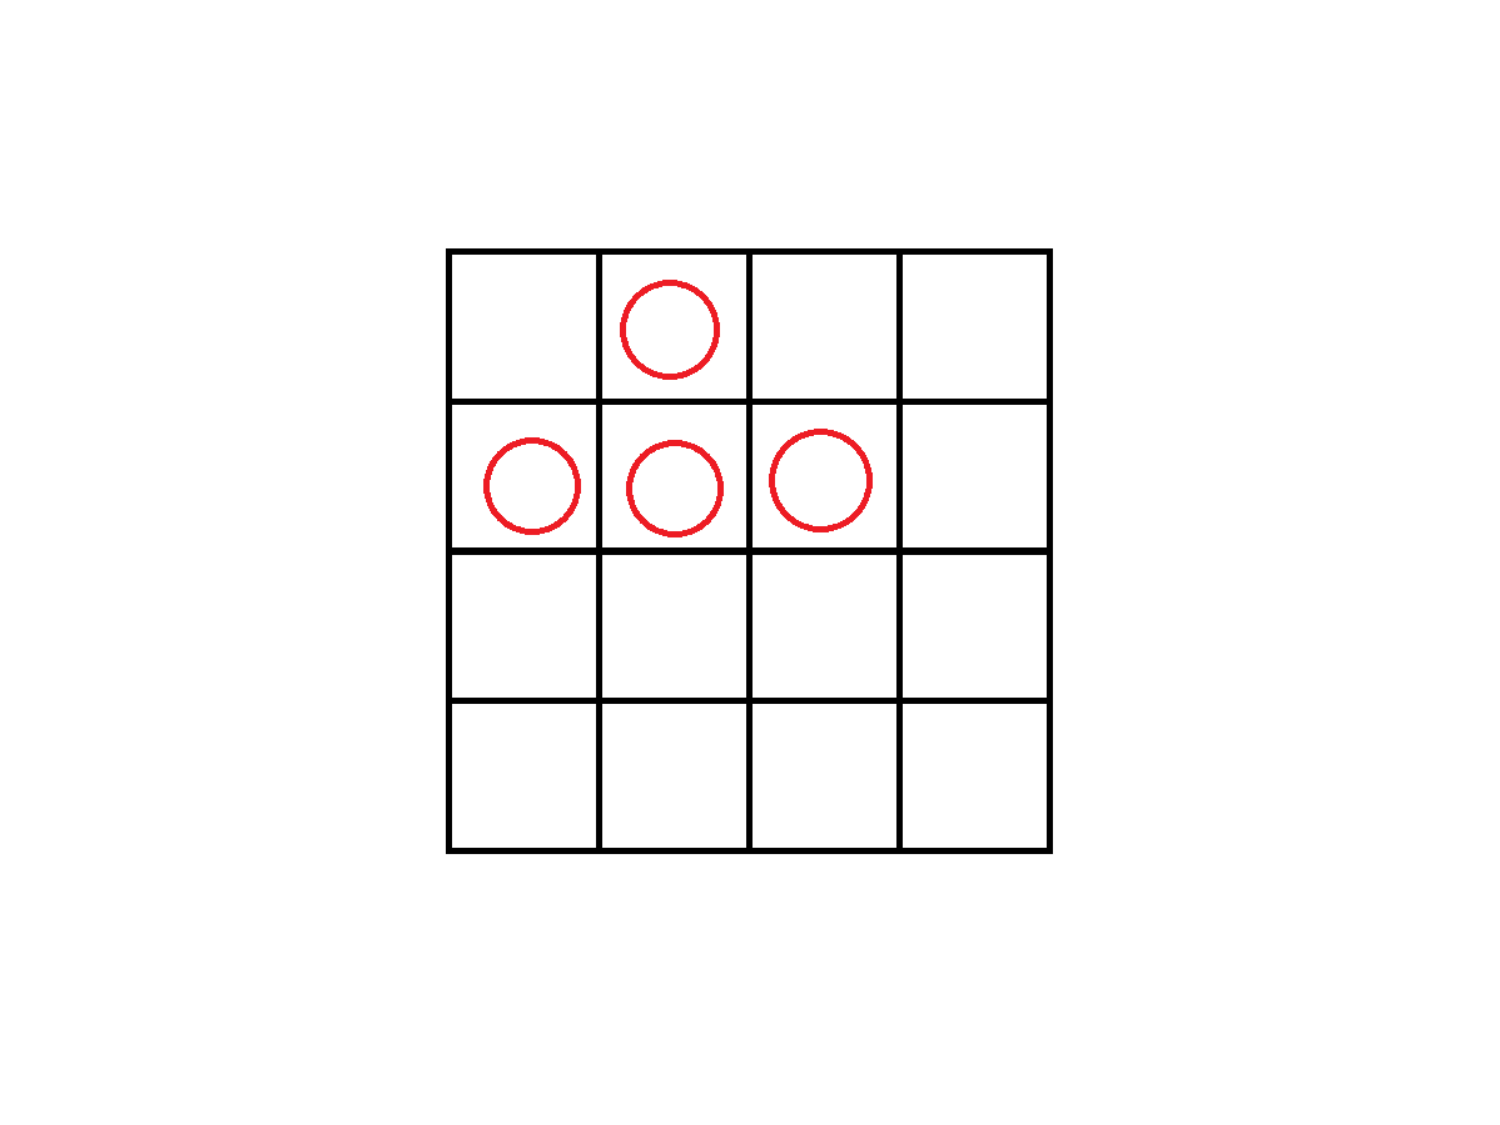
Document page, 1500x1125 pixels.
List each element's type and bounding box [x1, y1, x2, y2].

picture [317, 191, 1182, 934]
